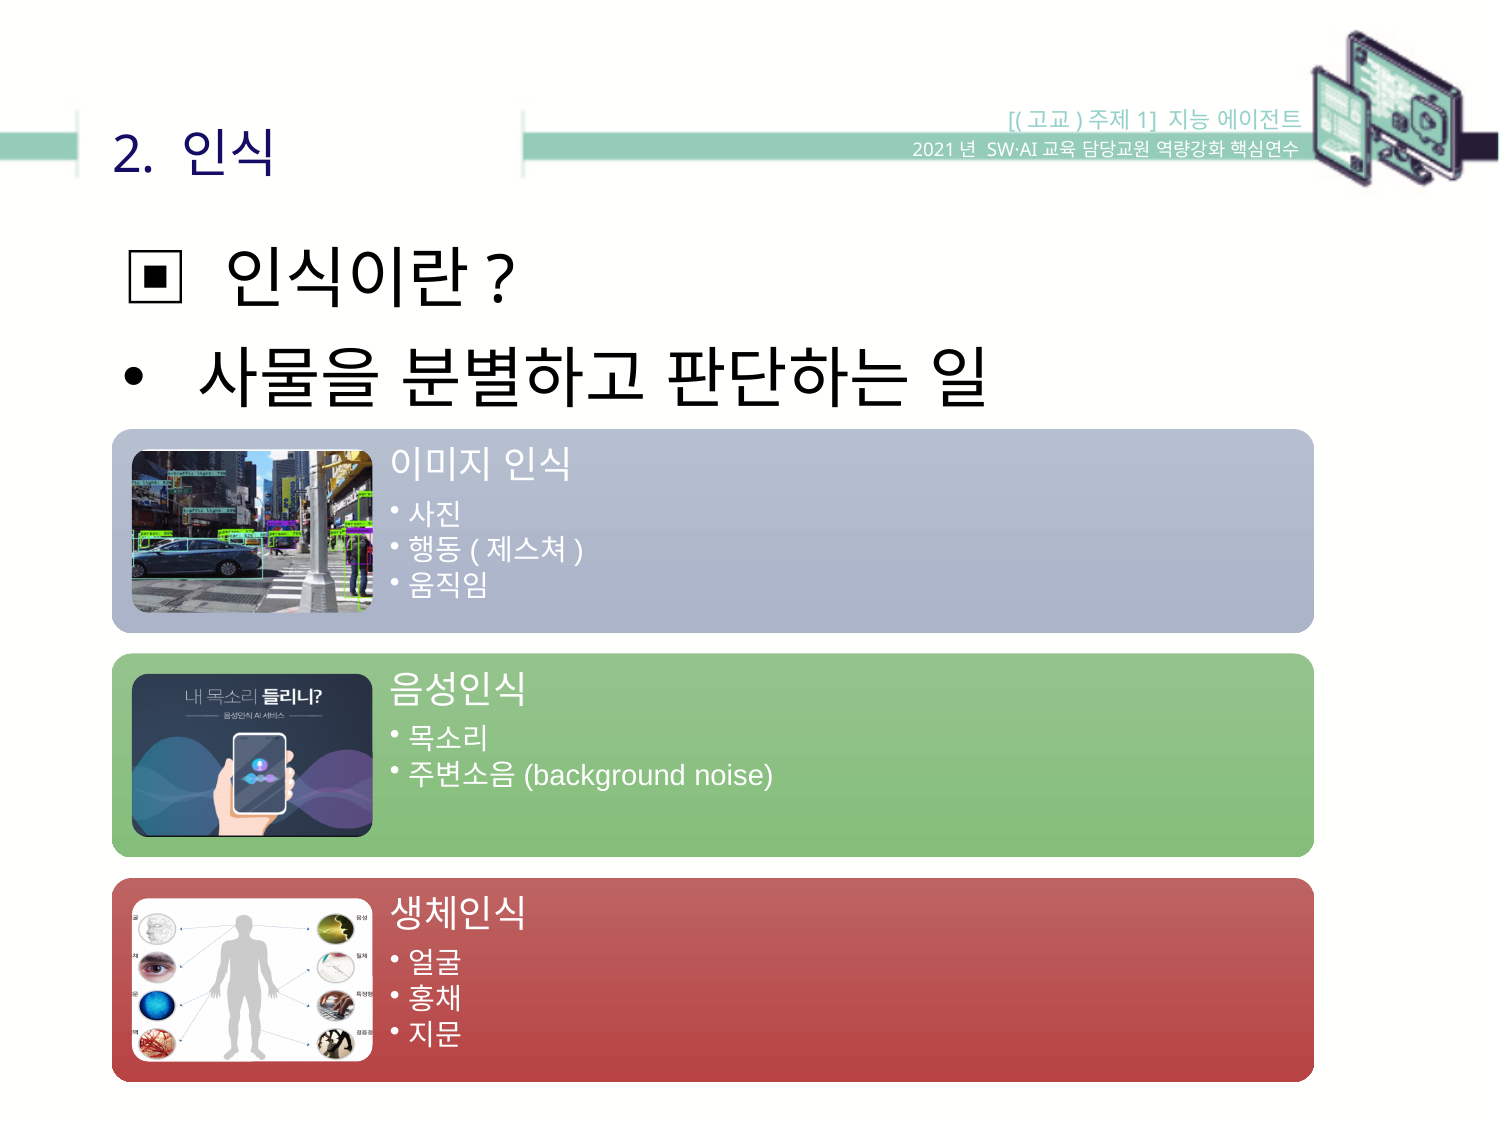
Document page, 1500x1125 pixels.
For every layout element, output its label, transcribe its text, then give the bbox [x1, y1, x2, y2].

picture [0, 0, 1500, 1125]
text_box ▣ 인식이란? 사물을 분별하고 판단하는 일 [108, 228, 1007, 423]
text_box 2. 인식 [97, 113, 539, 192]
text_box [(고교)주제1] 지능 에이전트 [977, 98, 1318, 142]
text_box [111, 429, 1315, 1082]
text_box 2021년 SW·AI교육 담당교원 역량강화 핵심연수 [971, 130, 1315, 157]
